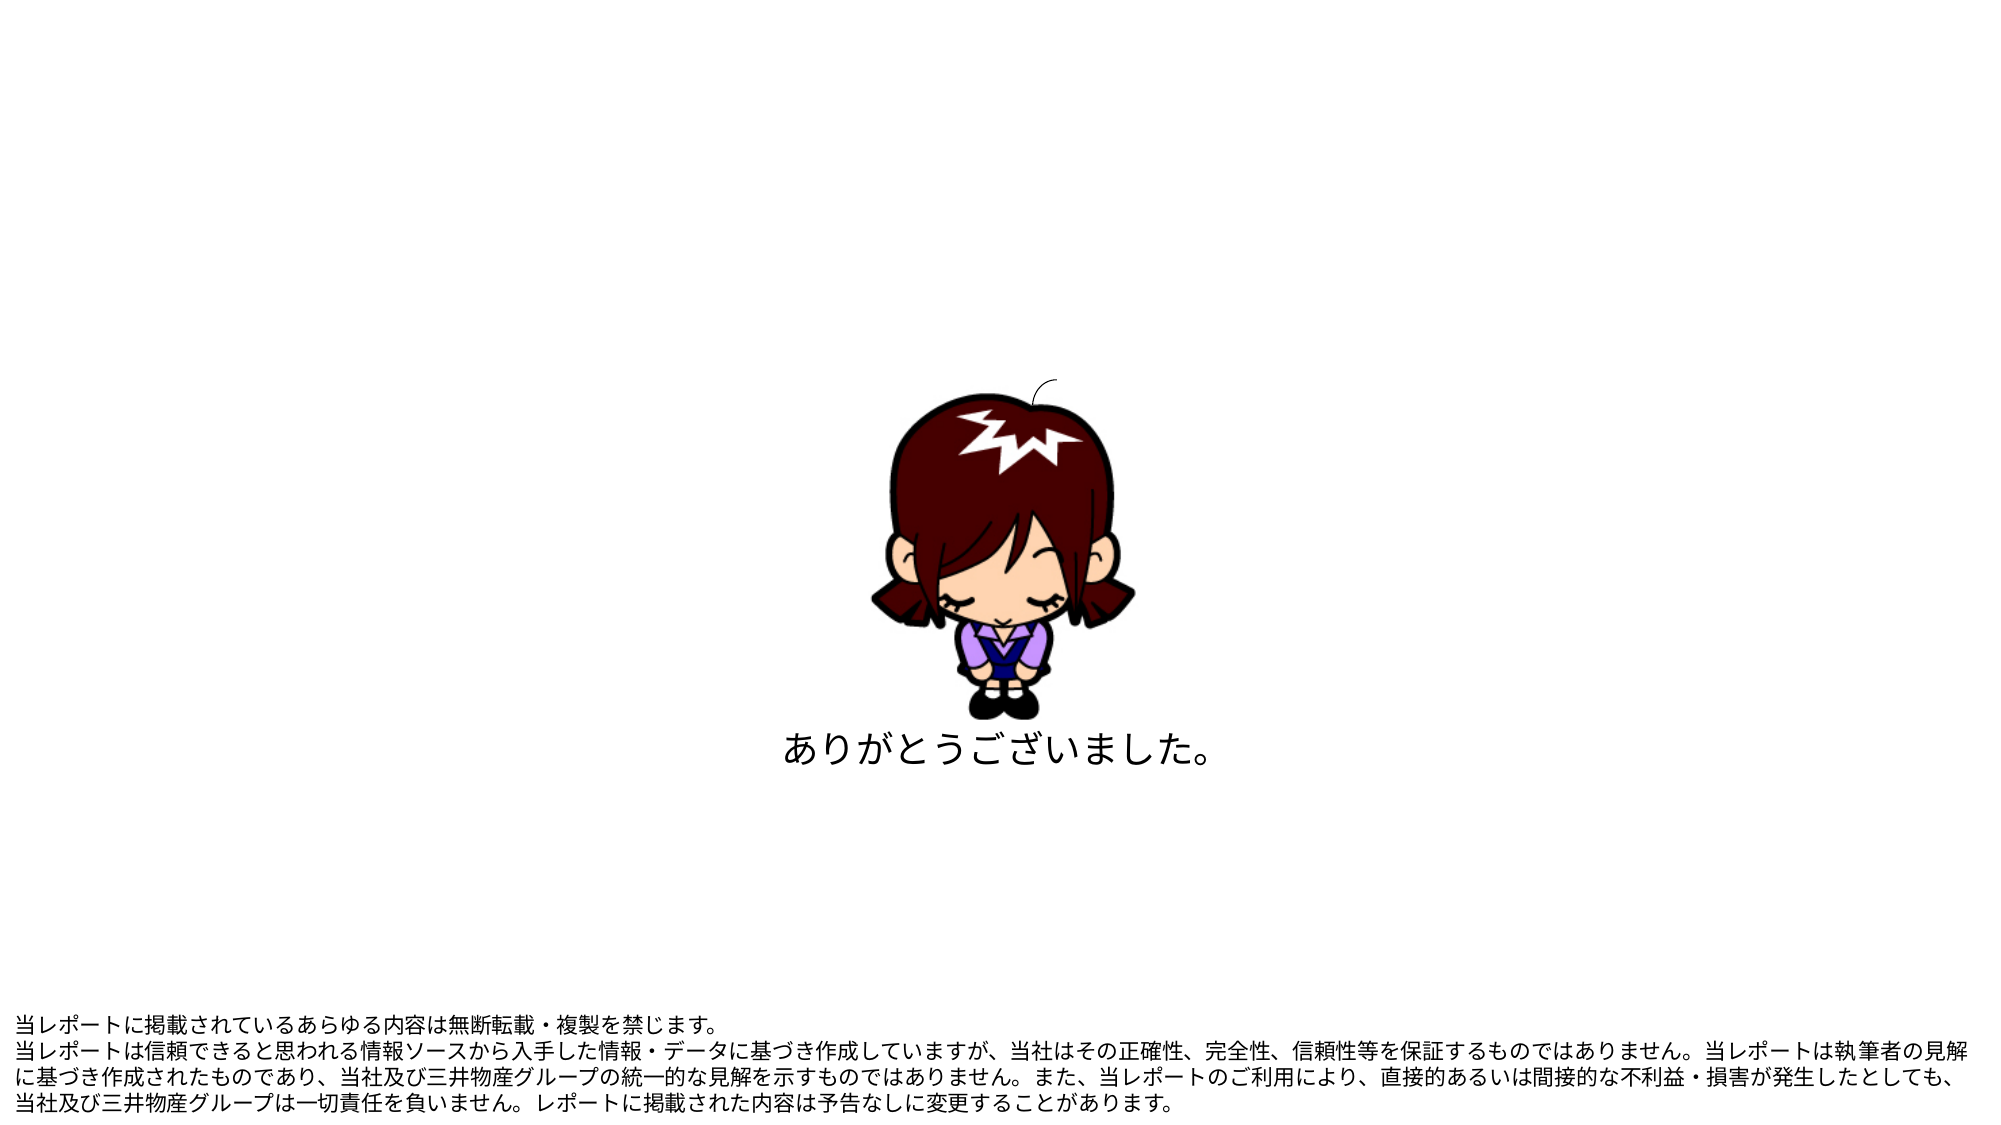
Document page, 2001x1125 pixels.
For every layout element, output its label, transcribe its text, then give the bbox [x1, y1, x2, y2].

text_box ありがとうございました。 [738, 718, 1274, 779]
picture [803, 353, 1209, 760]
text_box 当レポートに掲載されているあらゆる内容は無断転載・複製を禁じます。 当レポートは信頼できると思われる情報ソースから入手した情報・データに基づき作成していますが、当社はその正確性、完全性、信頼性等を保証するものではありません。当レポートは執筆者の見解に基づき作成されたものであり、当社及び三井物産グループの統一的な見解を示すものではありません。また、当レポートのご利用により、直接的あるいは間接的な不利益・損害が発生したとしても、当社及び三井物産グループは一切責任を負いません。レポートに掲載された内容は予告なしに変更することがあります。 [0, 1003, 2000, 1124]
